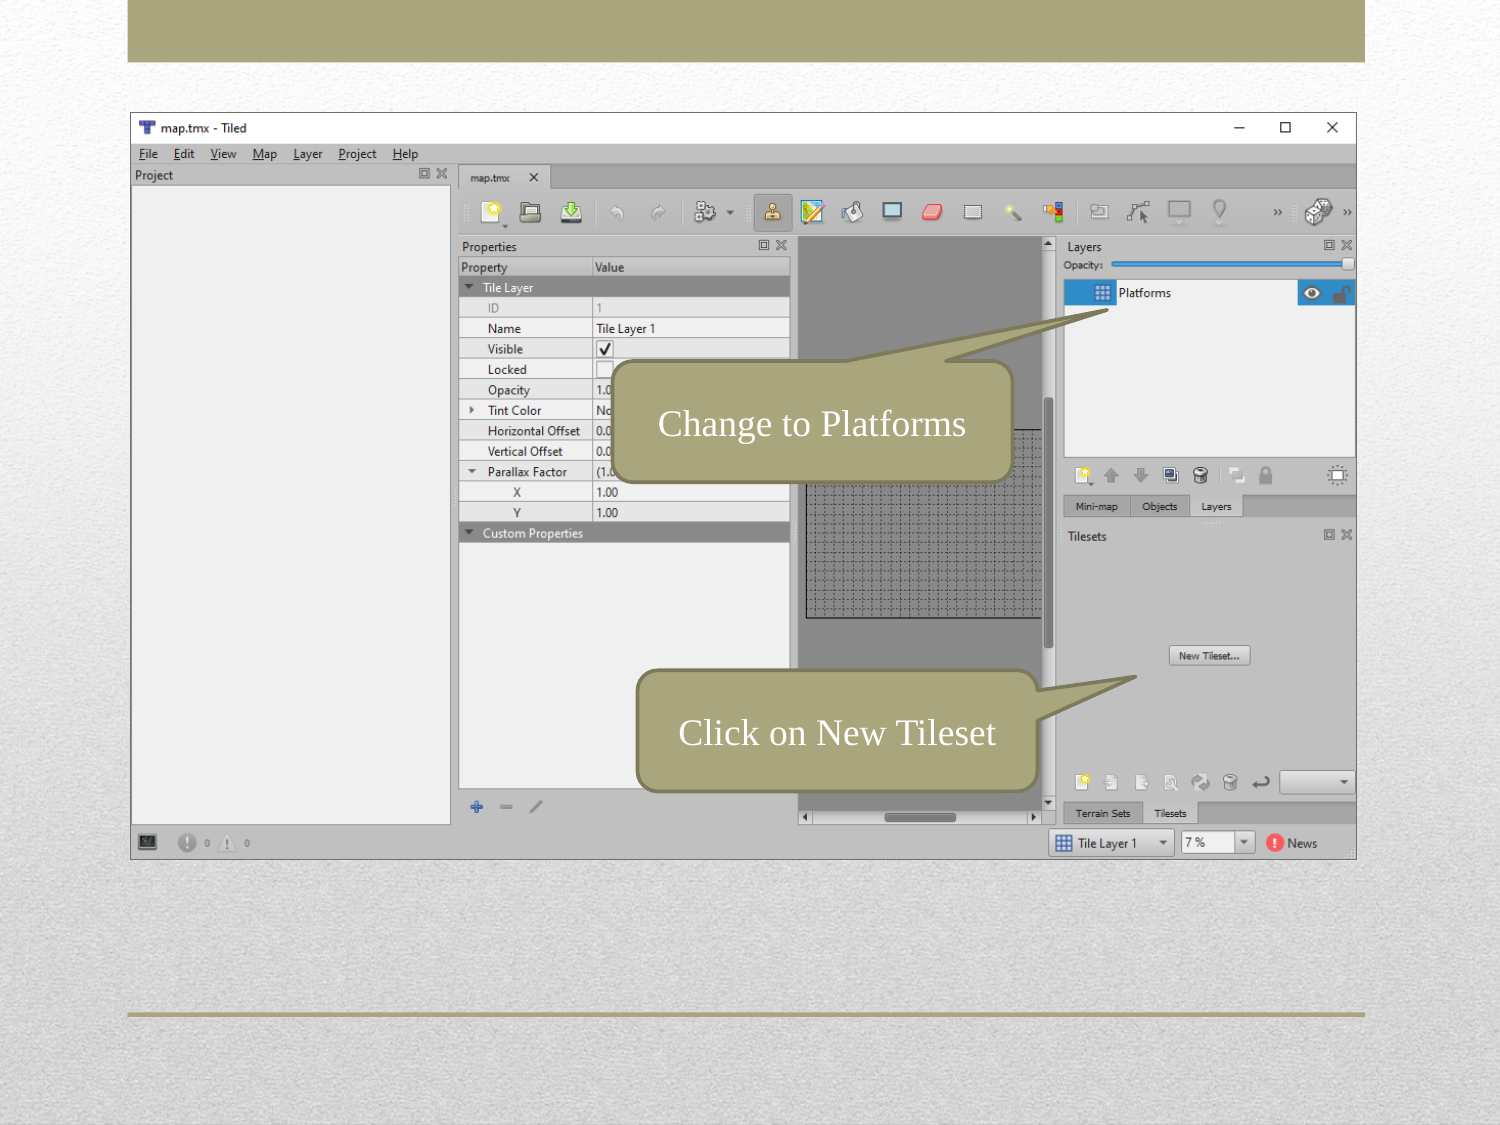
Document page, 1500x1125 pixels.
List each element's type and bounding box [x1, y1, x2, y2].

list [130, 111, 1358, 860]
